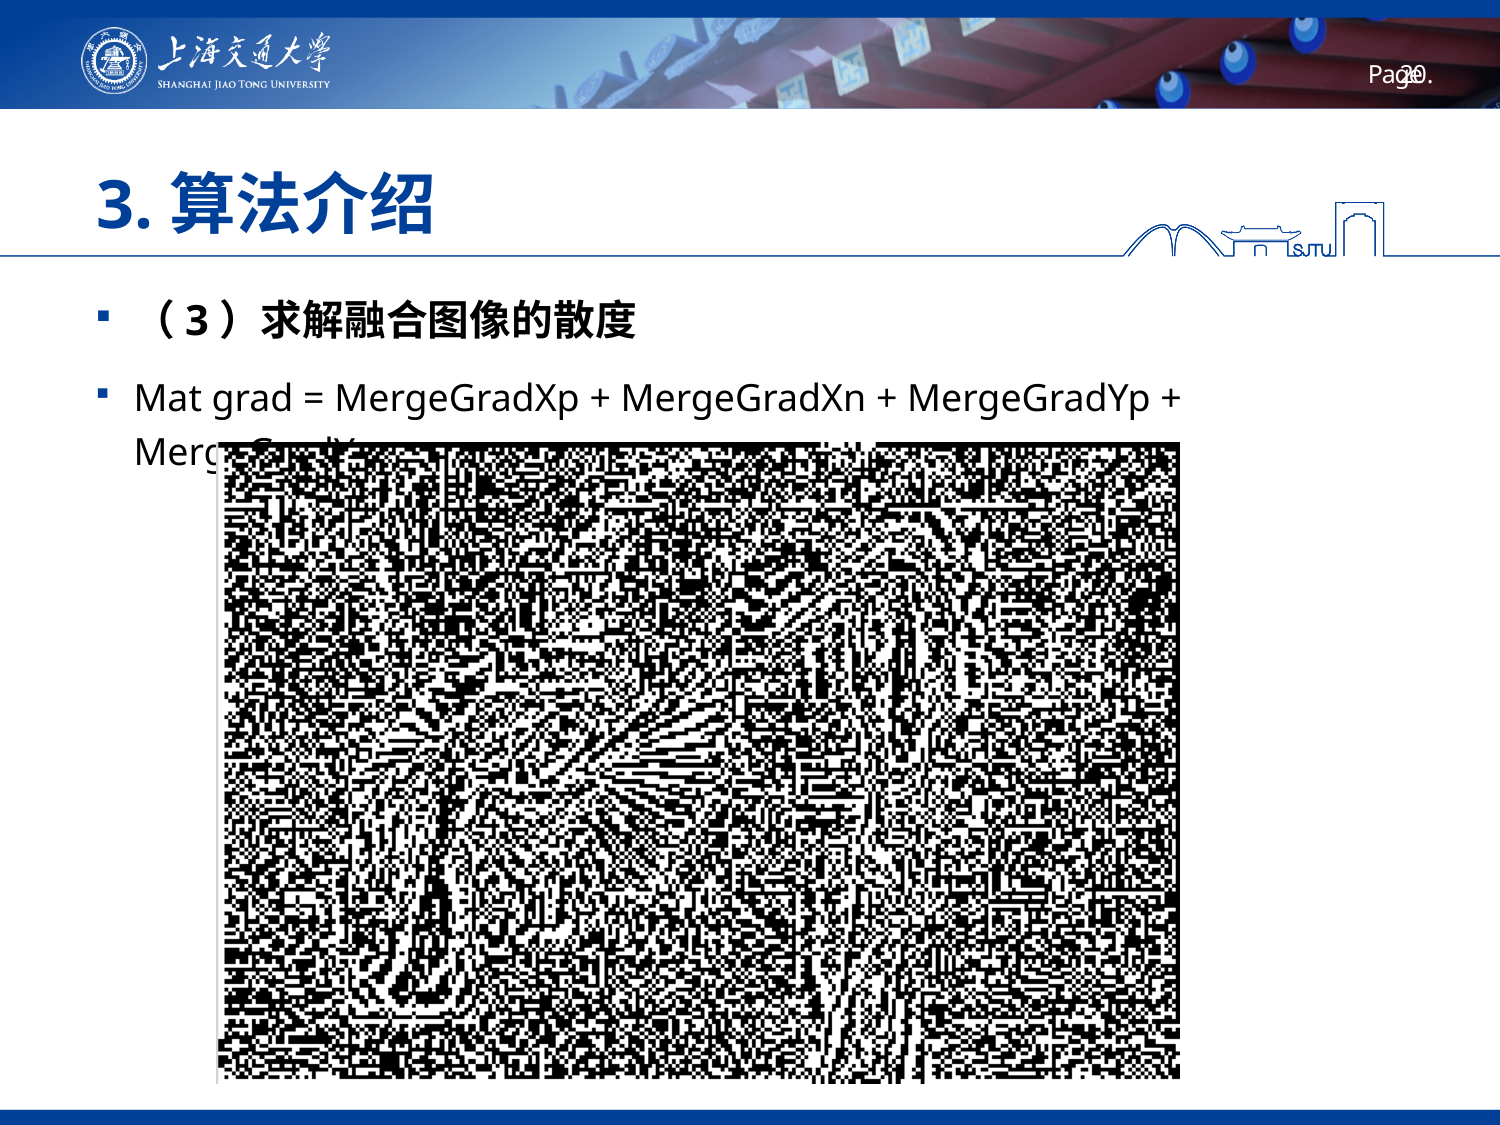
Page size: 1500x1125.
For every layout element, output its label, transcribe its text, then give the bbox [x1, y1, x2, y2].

title 3.算法介绍 [81, 160, 1455, 255]
list （3）求解融合图像的散度 Mat grad = MergeGradXp + MergeGradXn + MergeGradYp + MergeGradYn; [81, 276, 1455, 1084]
picture [216, 442, 1181, 1084]
picture [0, 18, 1500, 109]
